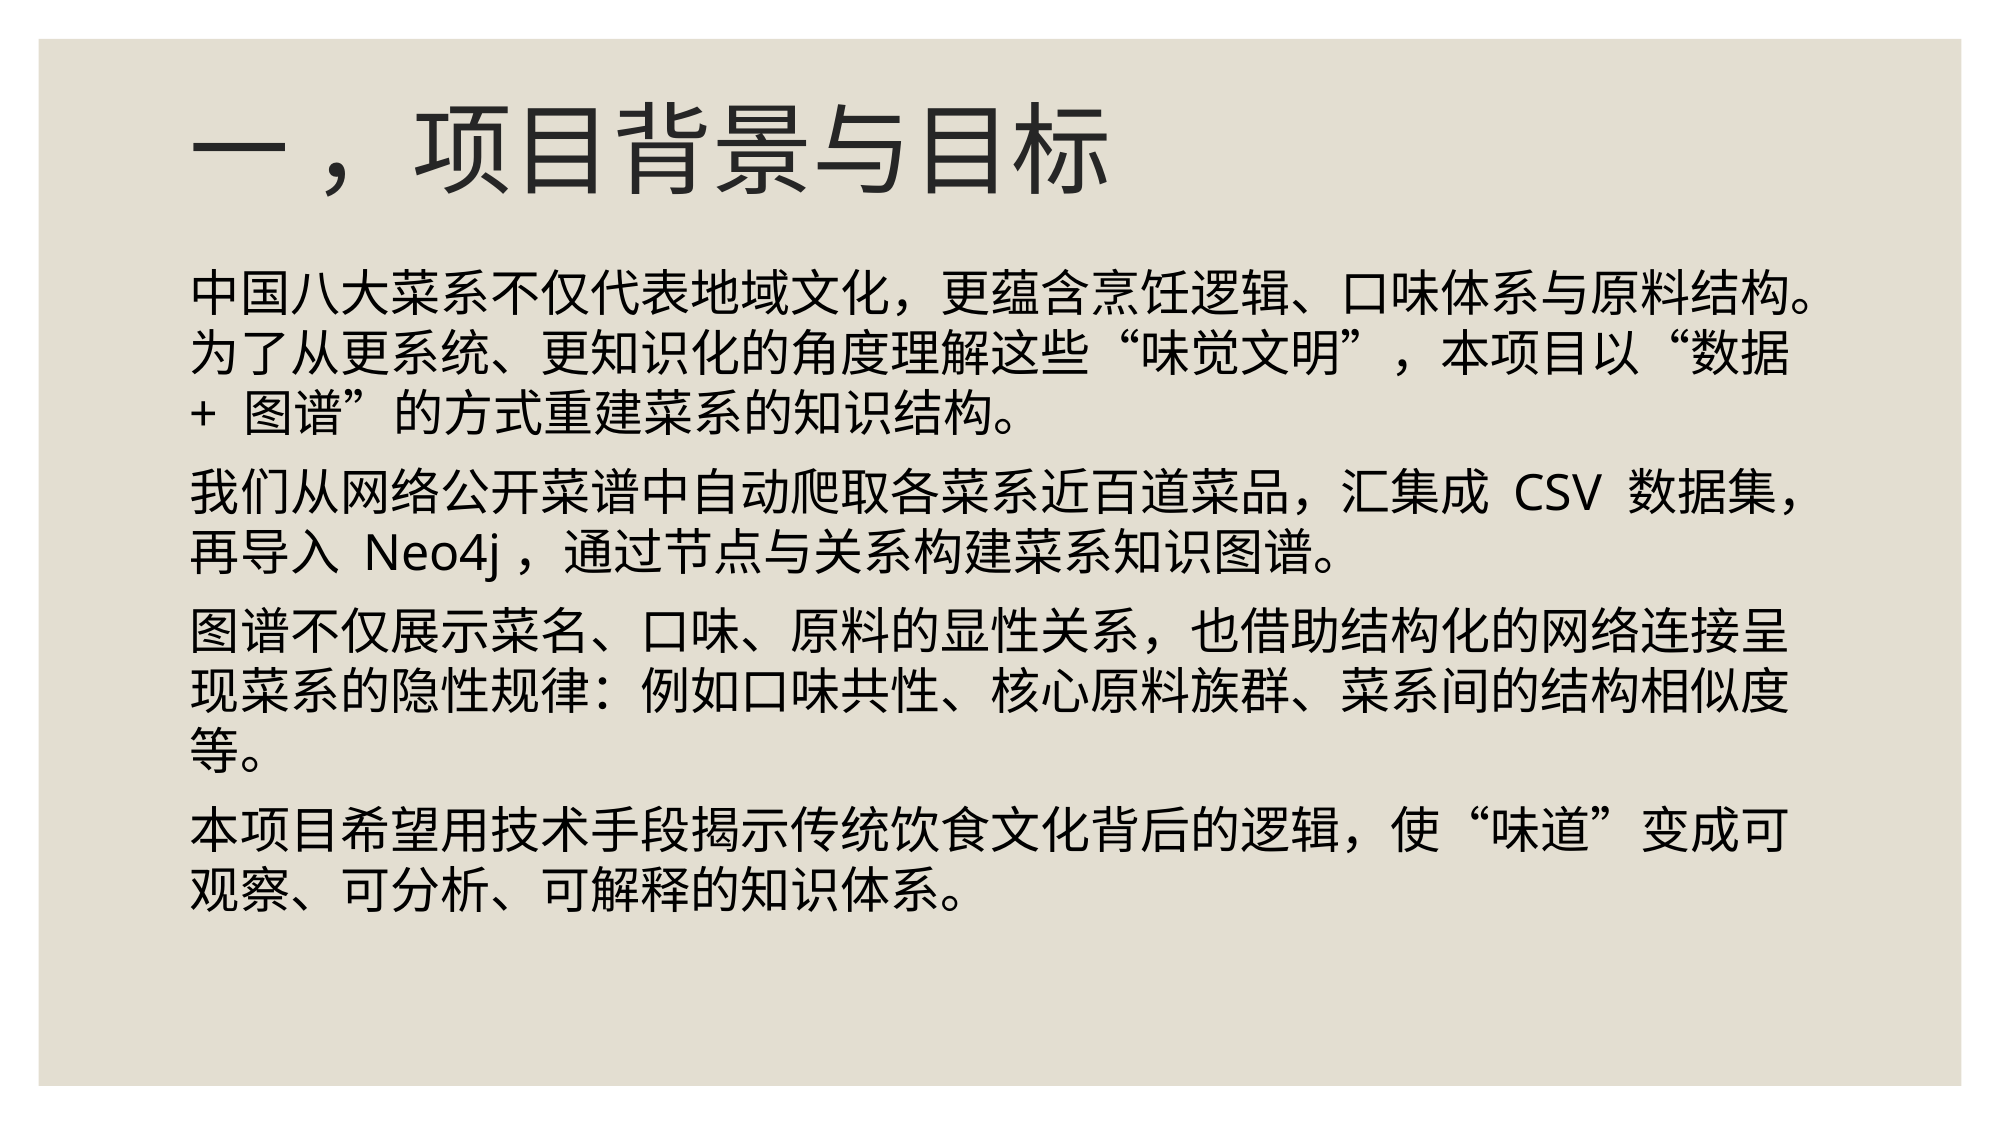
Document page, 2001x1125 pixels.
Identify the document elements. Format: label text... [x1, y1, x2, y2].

list 中国八大菜系不仅代表地域文化，更蕴含烹饪逻辑、口味体系与原料结构。为了从更系统、更知识化的角度理解这些“味觉文明”，本项目以“数据 + 图谱”的方式重建菜系的知识结构。 我们从网络公开菜谱中自动爬取各菜系近百道菜品，汇集成 CSV 数据集，再导入 Neo4j，通过节点与关系构建菜系知识图谱。 图谱不仅展示菜名、口味、原料的显性关系，也借助结构化的网络连接呈现菜系的隐性规律：例如口味共性、核心原料族群、菜系间的结构相似度等。 本项目希望用技术手段揭示传统饮食文化背后的逻辑，使“味道”变成可观察、可分析、可解释的知识体系。 [174, 175, 1825, 889]
title 一 ，项目背景与目标 [174, 41, 1825, 175]
